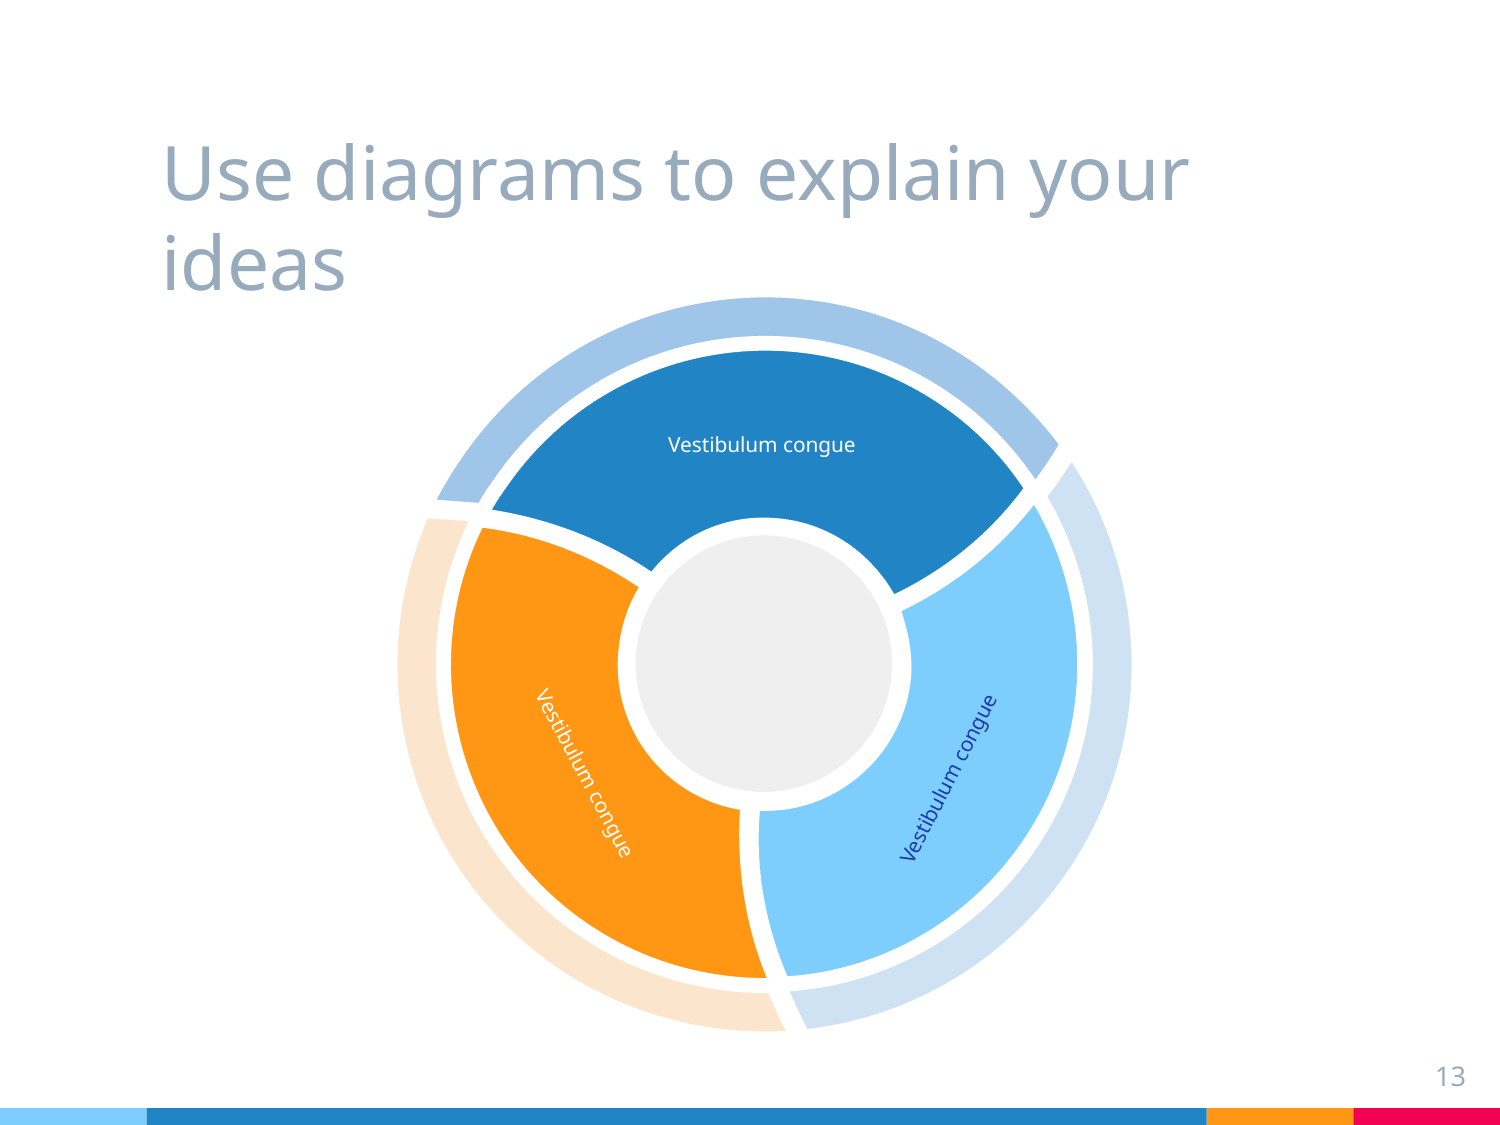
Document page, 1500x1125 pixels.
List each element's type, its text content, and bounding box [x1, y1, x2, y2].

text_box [925, 460, 1264, 1101]
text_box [257, 492, 923, 1099]
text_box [432, 151, 1072, 778]
slide_number 13 [1391, 1043, 1482, 1113]
title Use diagrams to explain your ideas [146, 132, 1207, 321]
